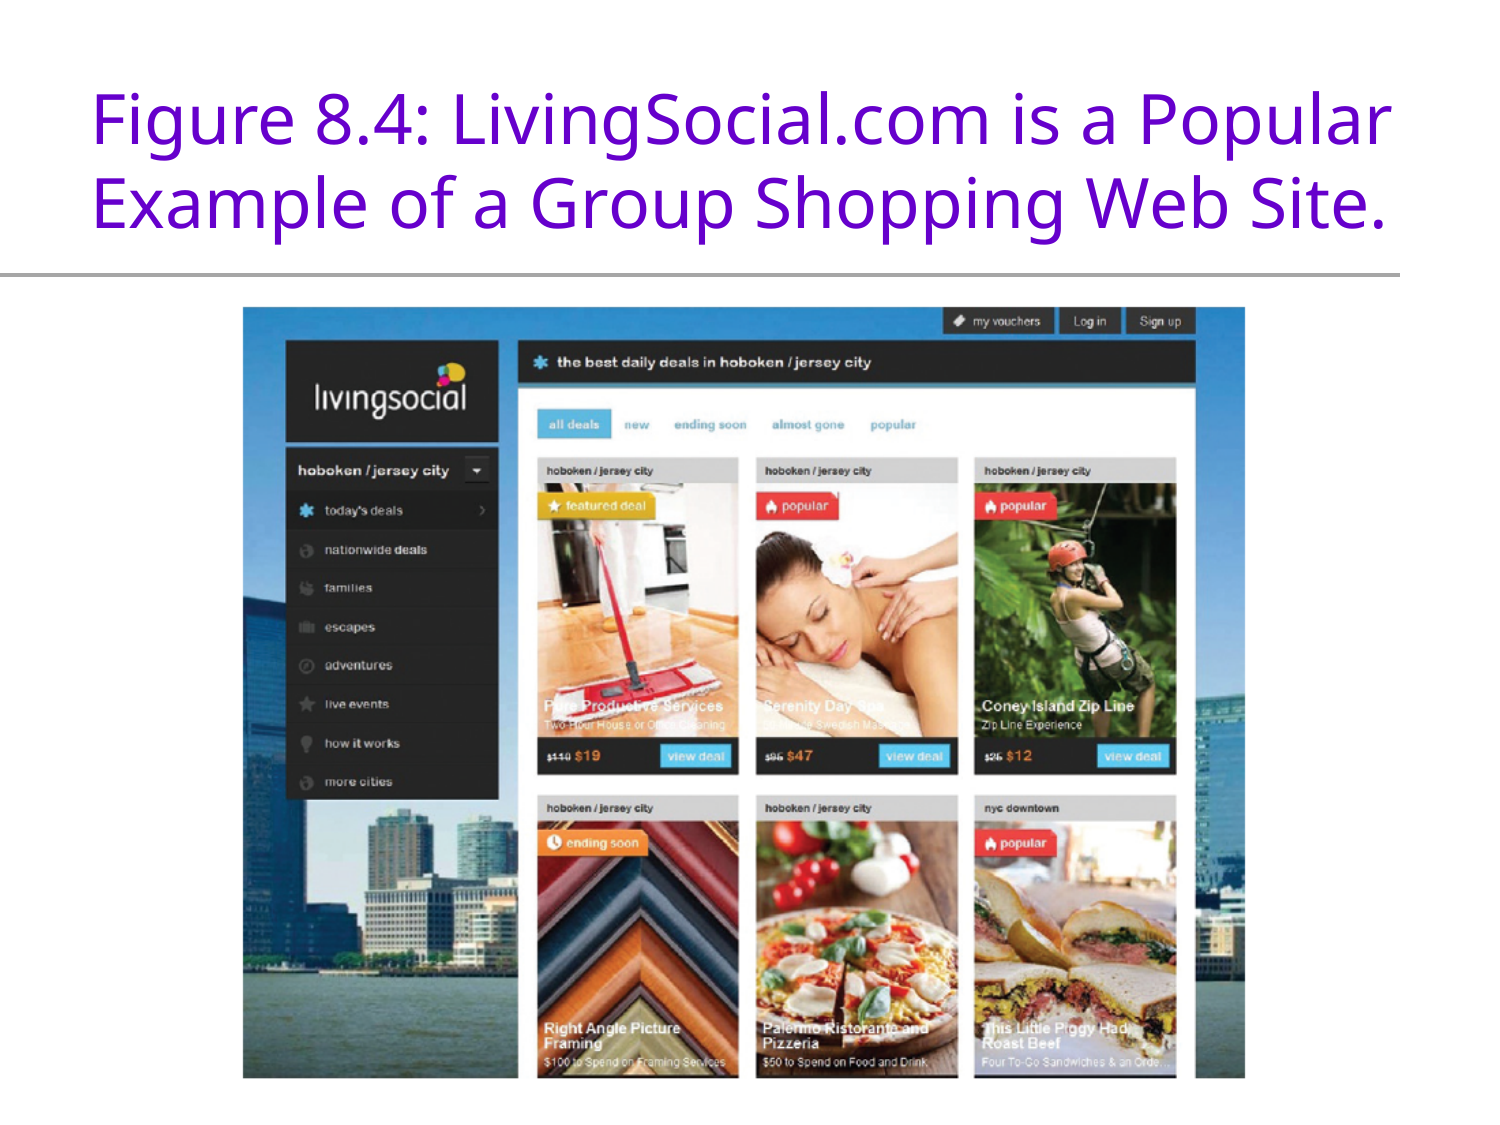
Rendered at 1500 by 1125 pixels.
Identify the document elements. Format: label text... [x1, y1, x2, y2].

subtitle Figure 8.4: LivingSocial.com is a Popular Example of a Group Shopping Web Site. [75, 12, 1413, 250]
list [235, 299, 1253, 1088]
